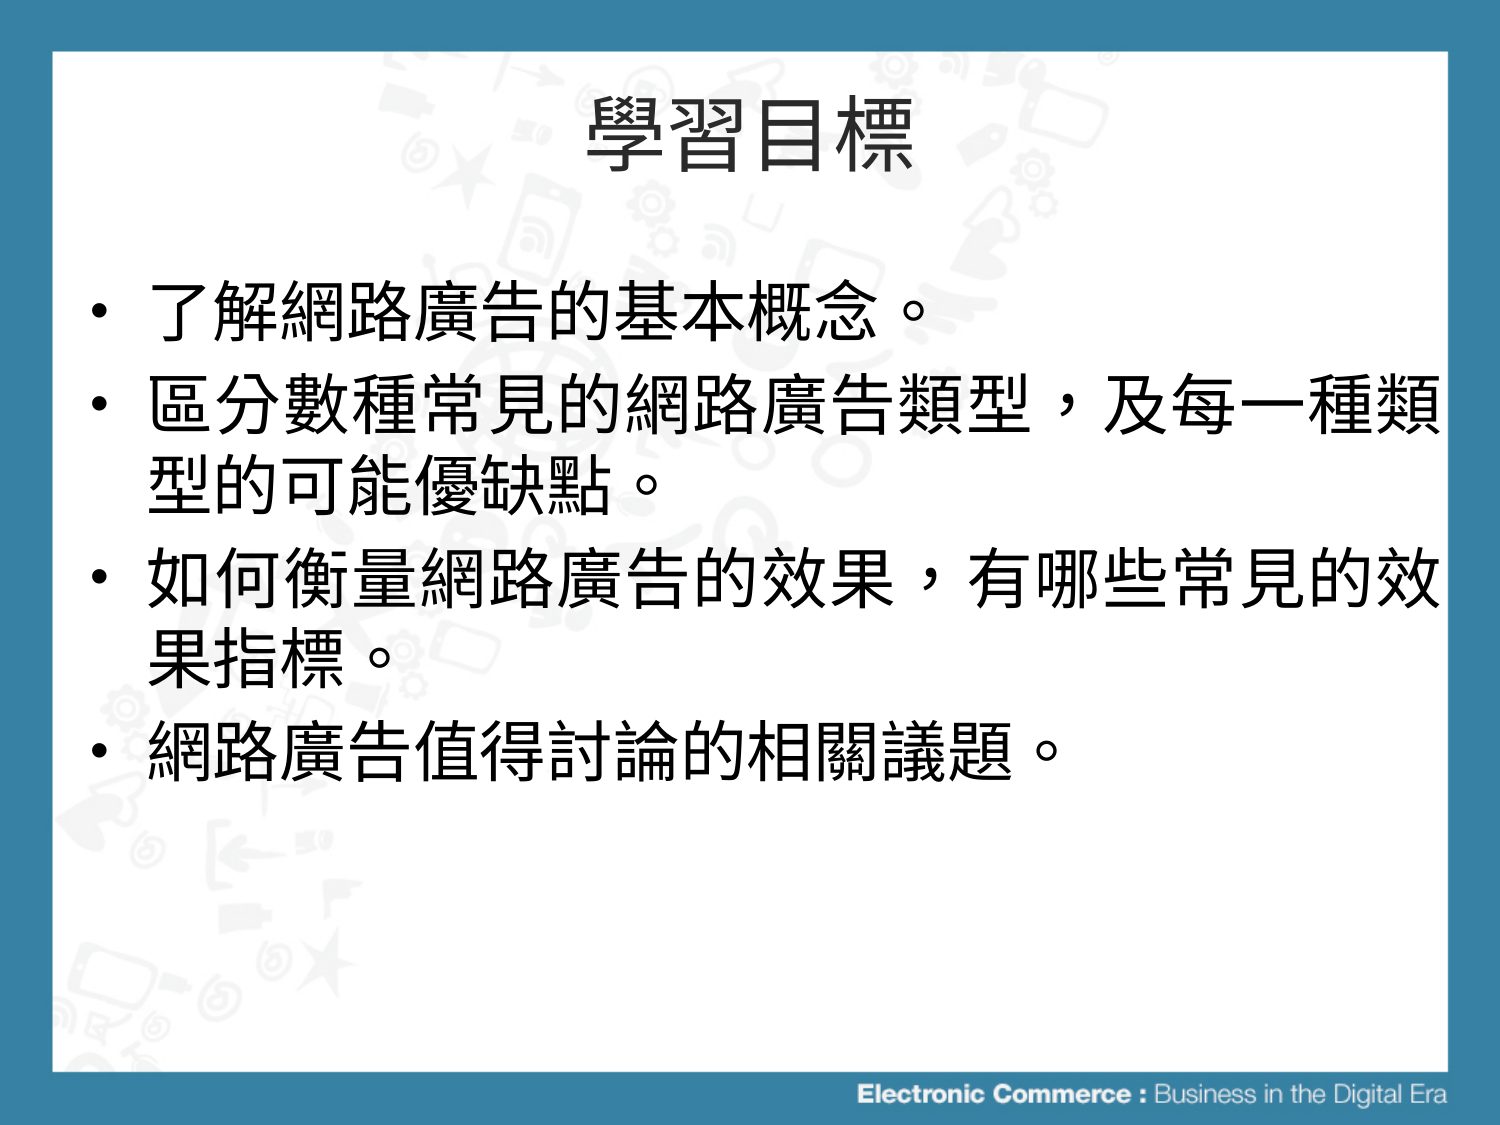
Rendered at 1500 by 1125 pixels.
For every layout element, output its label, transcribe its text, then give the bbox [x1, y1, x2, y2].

title 學習目標 [75, 45, 1425, 233]
list 了解網路廣告的基本概念。 區分數種常見的網路廣告類型，及每一種類型的可能優缺點。 如何衡量網路廣告的效果，有哪些常見的效果指標。 網路廣告值得討論的相關議題。 [75, 262, 1459, 1005]
picture [0, 0, 1500, 1125]
